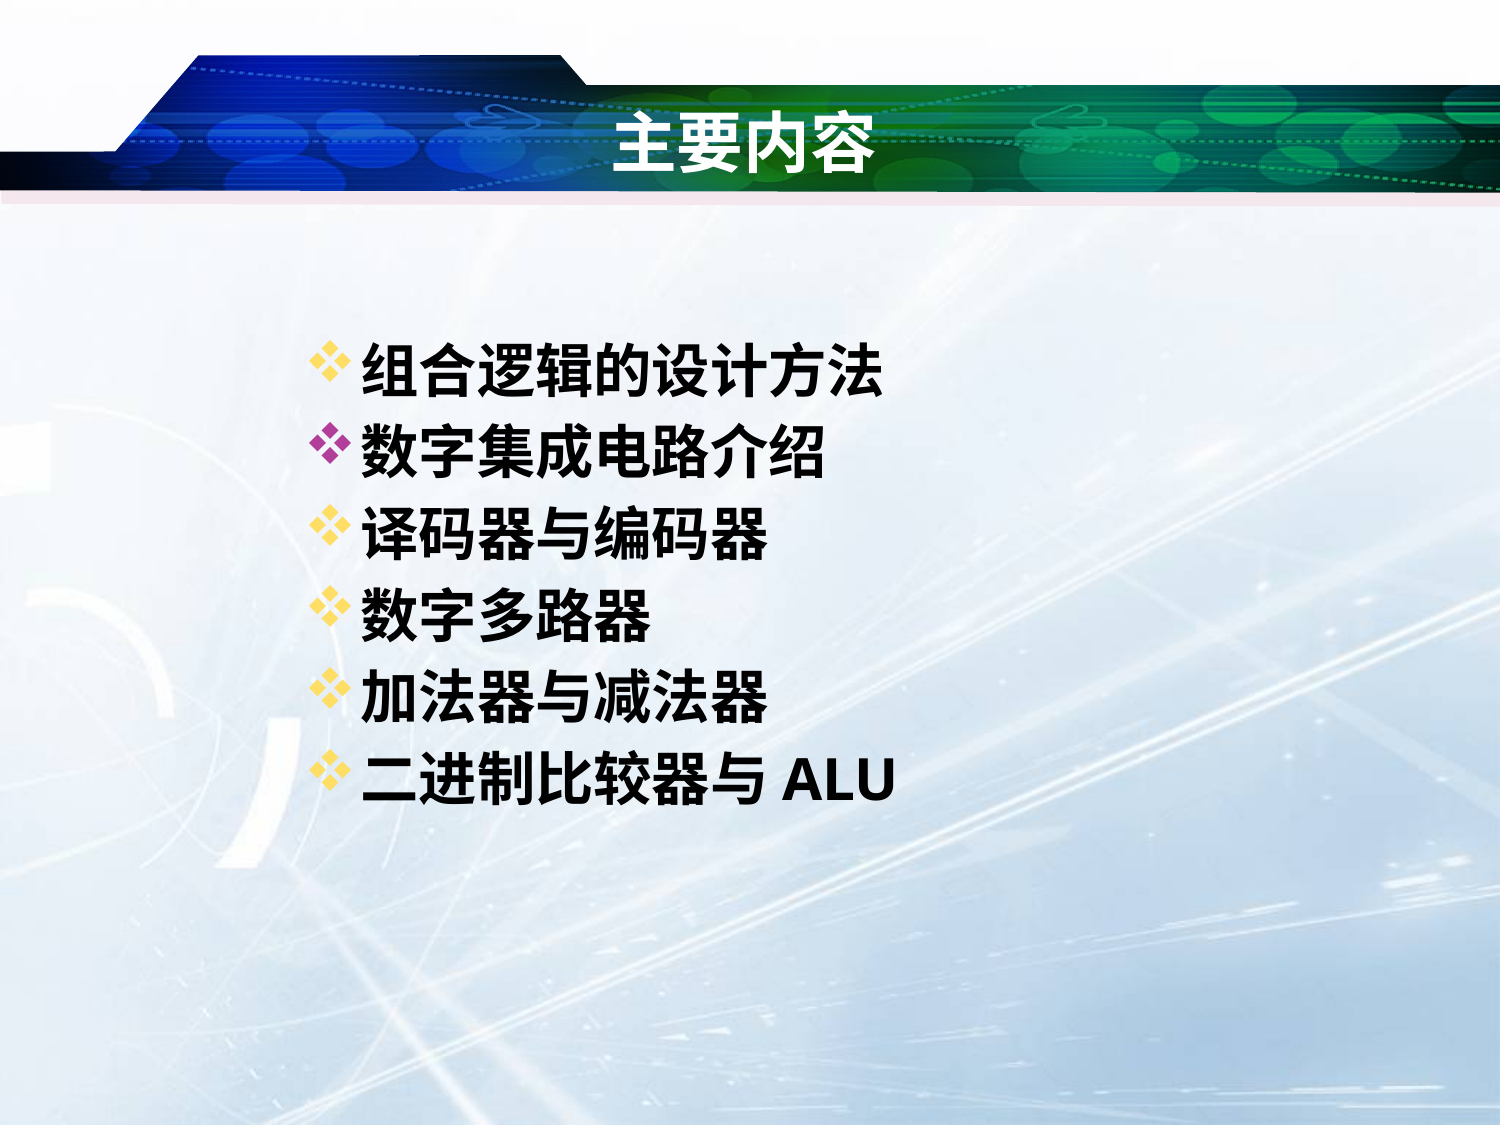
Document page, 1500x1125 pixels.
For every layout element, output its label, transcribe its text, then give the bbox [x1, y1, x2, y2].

title 主要内容 [99, 94, 1388, 188]
list 组合逻辑的设计方法 数字集成电路介绍 译码器与编码器 数字多路器 加法器与减法器 二进制比较器与ALU [289, 326, 1317, 1046]
picture [0, 0, 1500, 1125]
